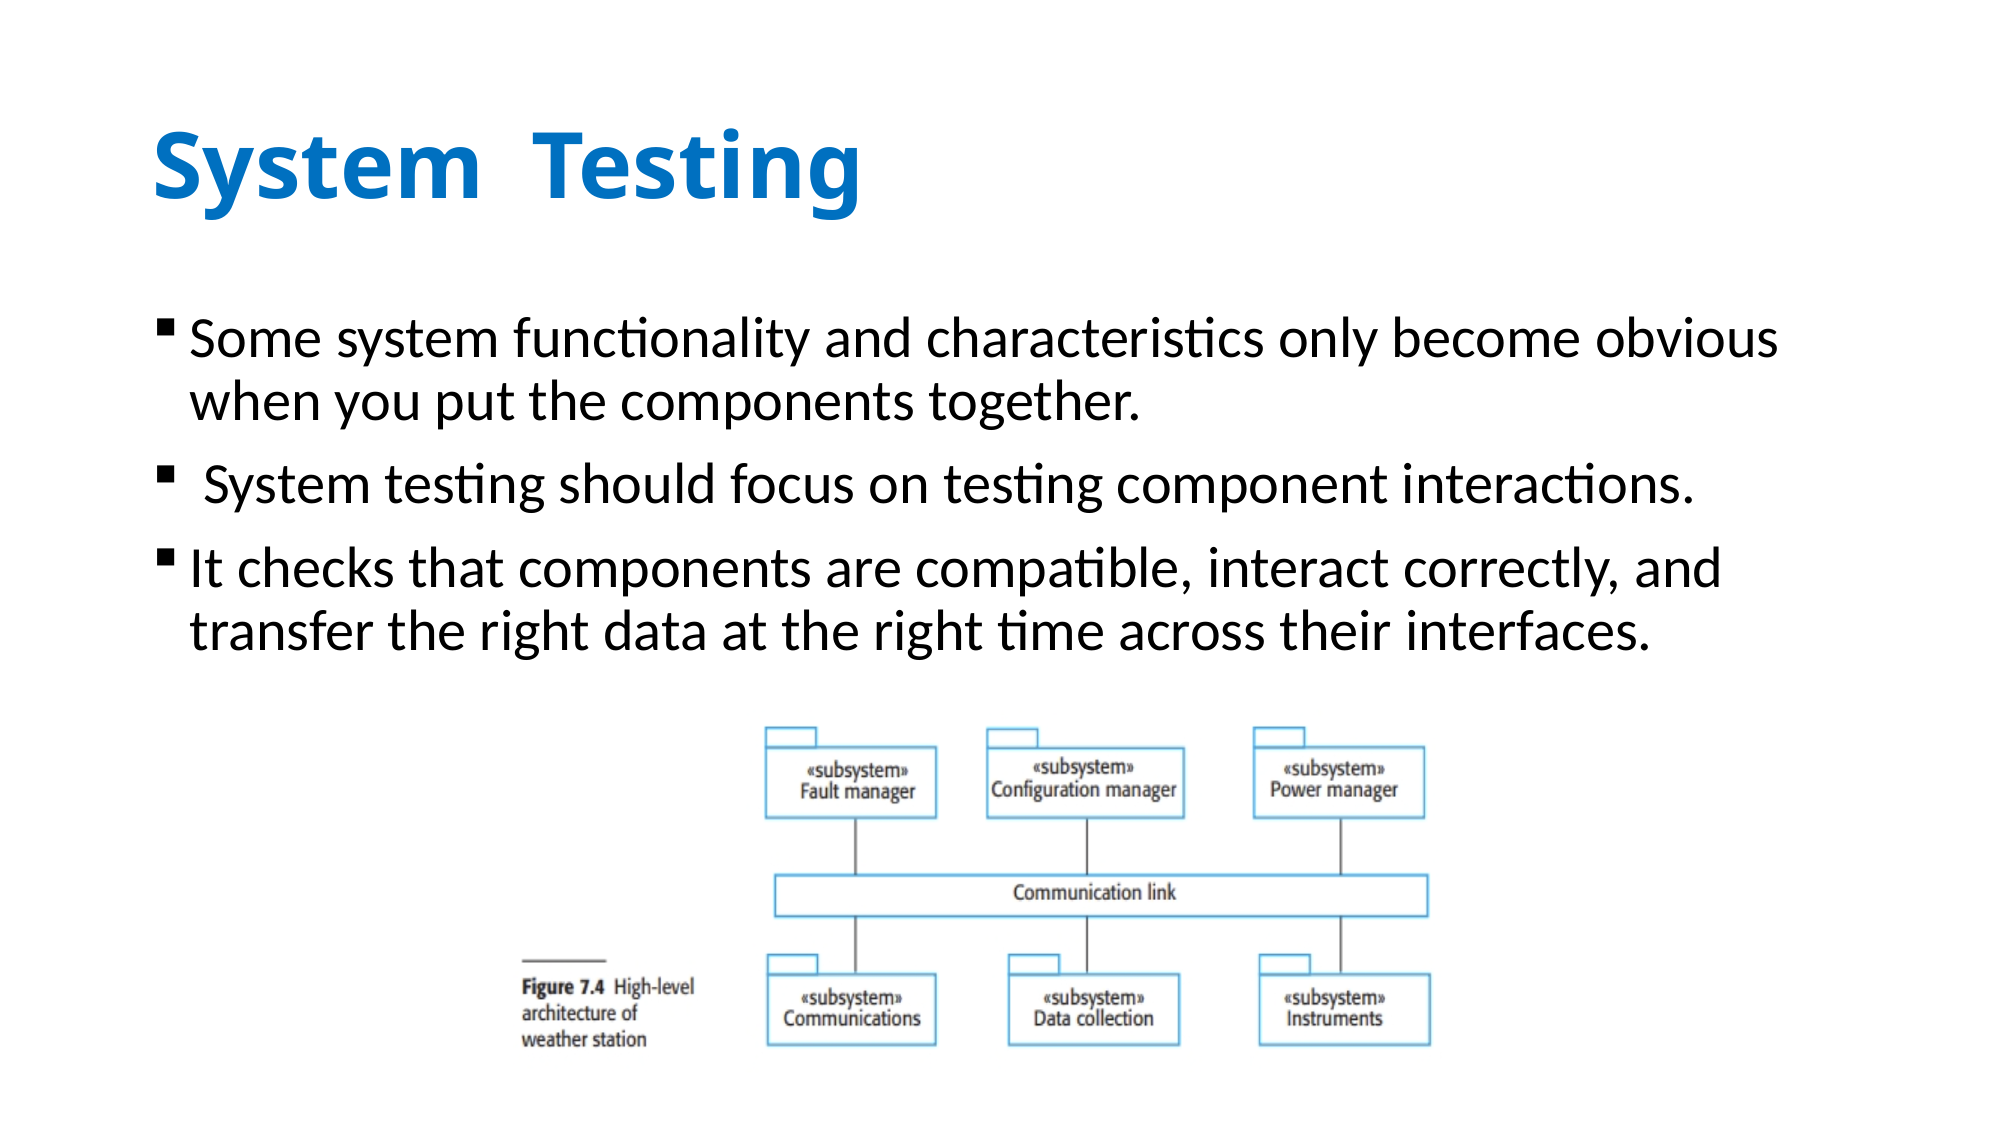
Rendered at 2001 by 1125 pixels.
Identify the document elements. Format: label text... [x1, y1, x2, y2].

picture [512, 697, 1447, 1082]
title System Testing [137, 59, 1863, 278]
list Some system functionality and characteristics only become obvious when you put the components together. System testing should focus on testing component interactions. It checks that components are compatible, interact correctly, and transfer the right data at the right time across their interfaces. [137, 299, 1863, 1014]
